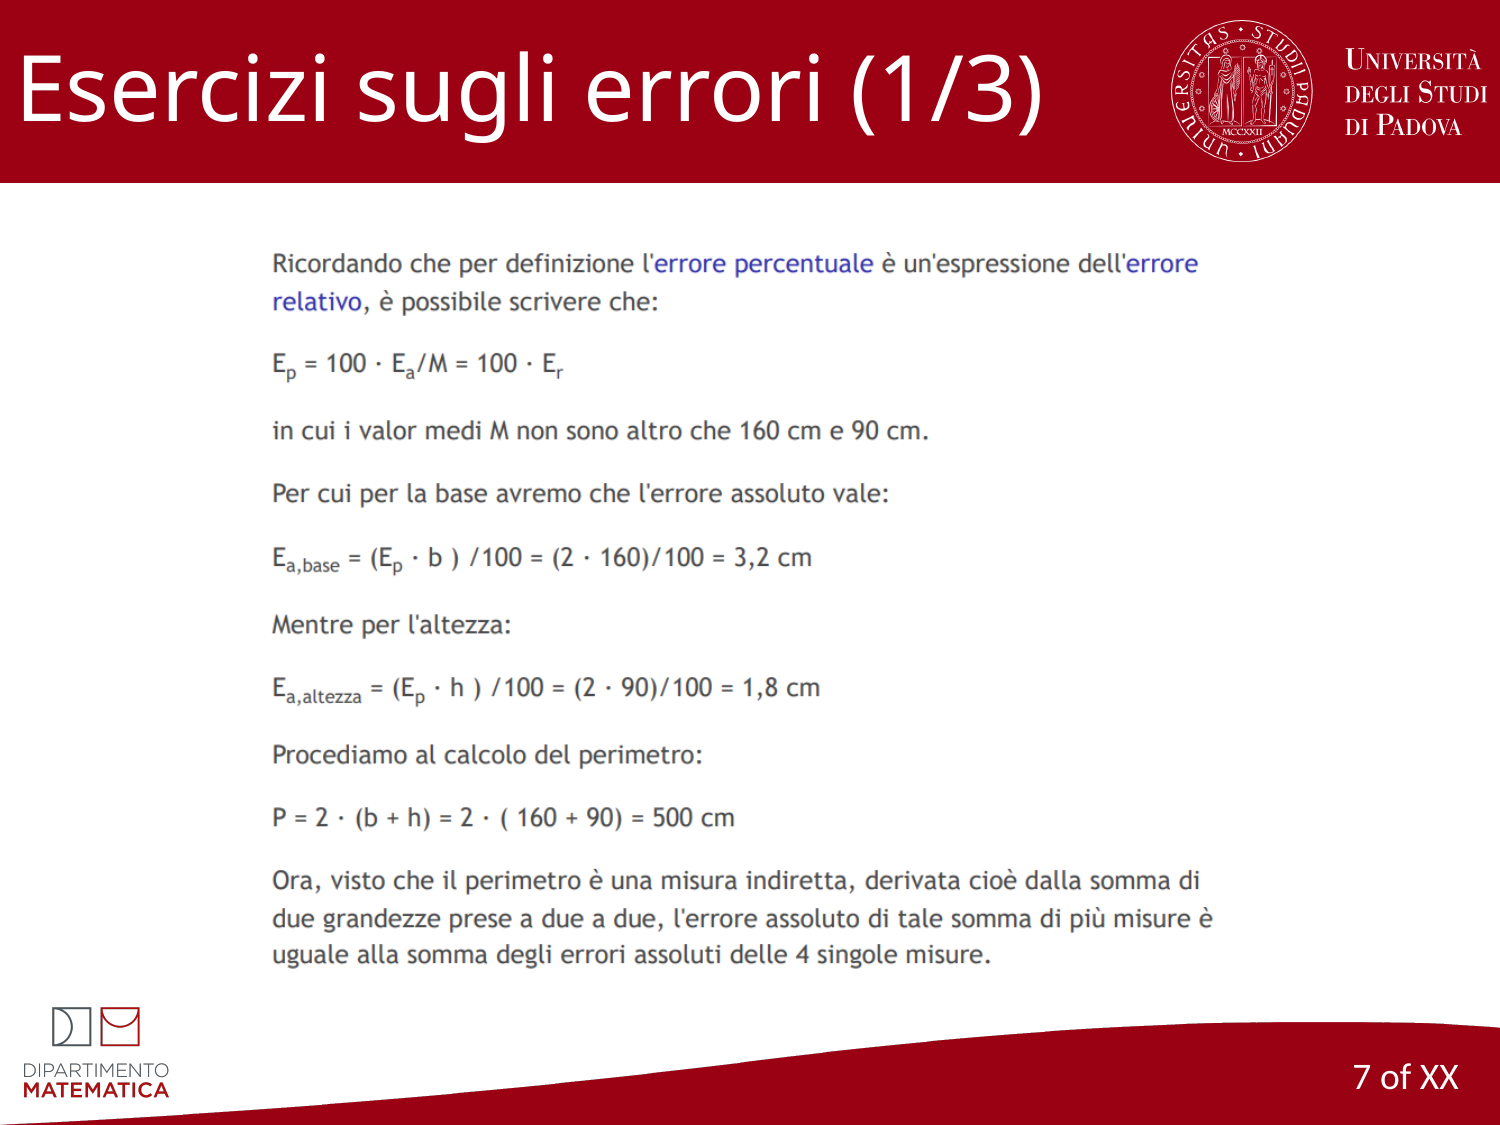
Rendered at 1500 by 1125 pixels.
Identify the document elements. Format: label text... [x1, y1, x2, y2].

title Esercizi sugli errori (1/3) [0, 0, 1159, 183]
picture [0, 1007, 1500, 1125]
picture [1171, 20, 1487, 162]
slide_number 7 of XX [1136, 1044, 1474, 1104]
picture [267, 233, 1233, 980]
